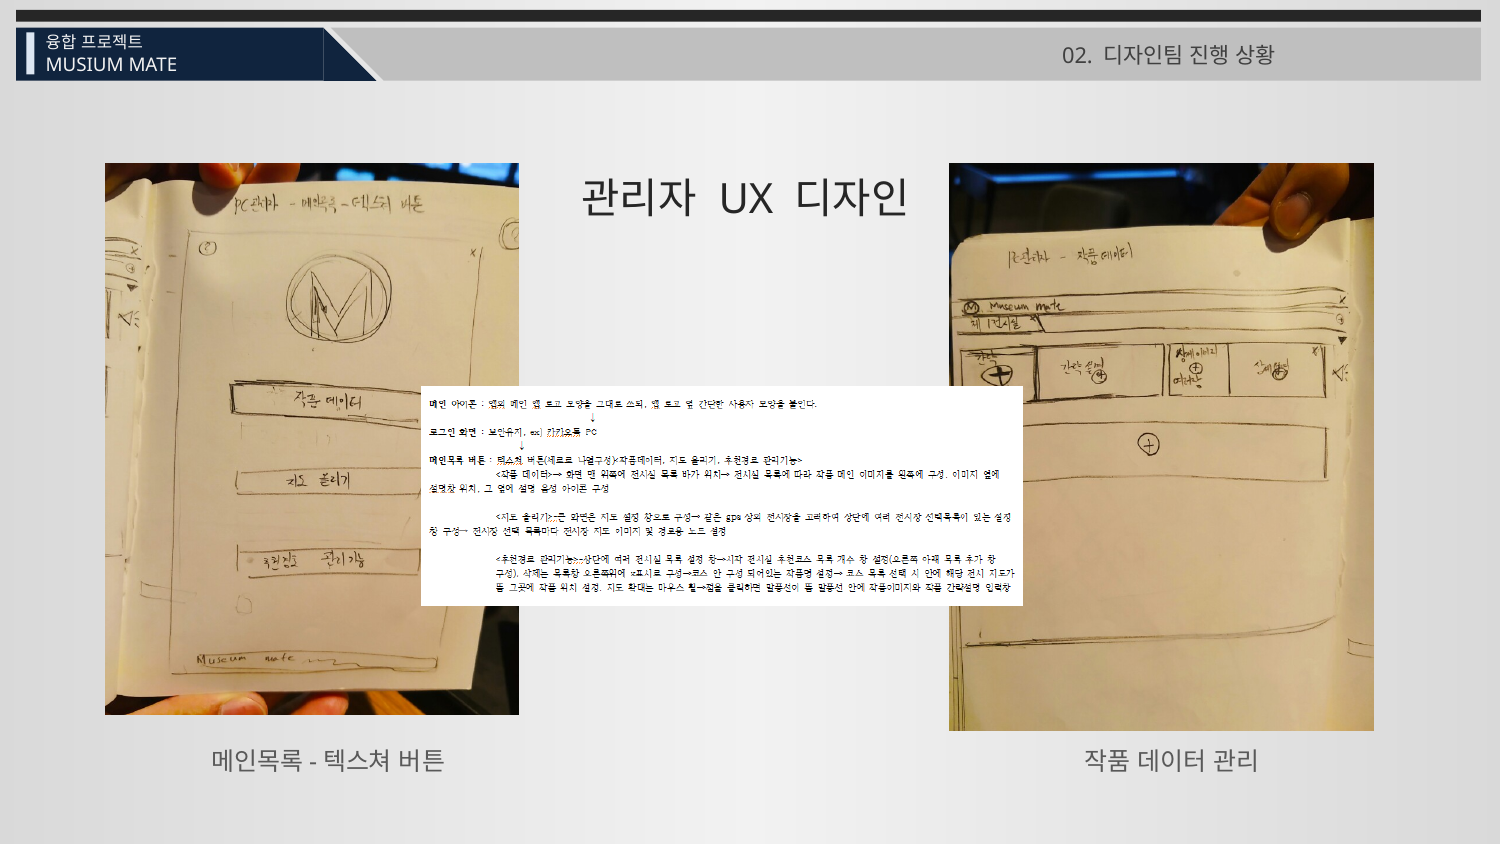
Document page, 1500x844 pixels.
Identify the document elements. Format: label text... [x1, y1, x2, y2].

text_box [14, 75, 30, 83]
text_box [321, 75, 326, 83]
text_box 작품 데이터 관리 [1042, 739, 1301, 783]
picture [105, 163, 1375, 731]
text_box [330, 27, 1482, 81]
text_box [0, 0, 1500, 75]
text_box 관리자 UX 디자인 [562, 164, 929, 229]
text_box MUSIUM MATE [30, 75, 256, 83]
text_box 메인목록-텍스쳐 버튼 [187, 738, 469, 783]
text_box [256, 75, 321, 83]
